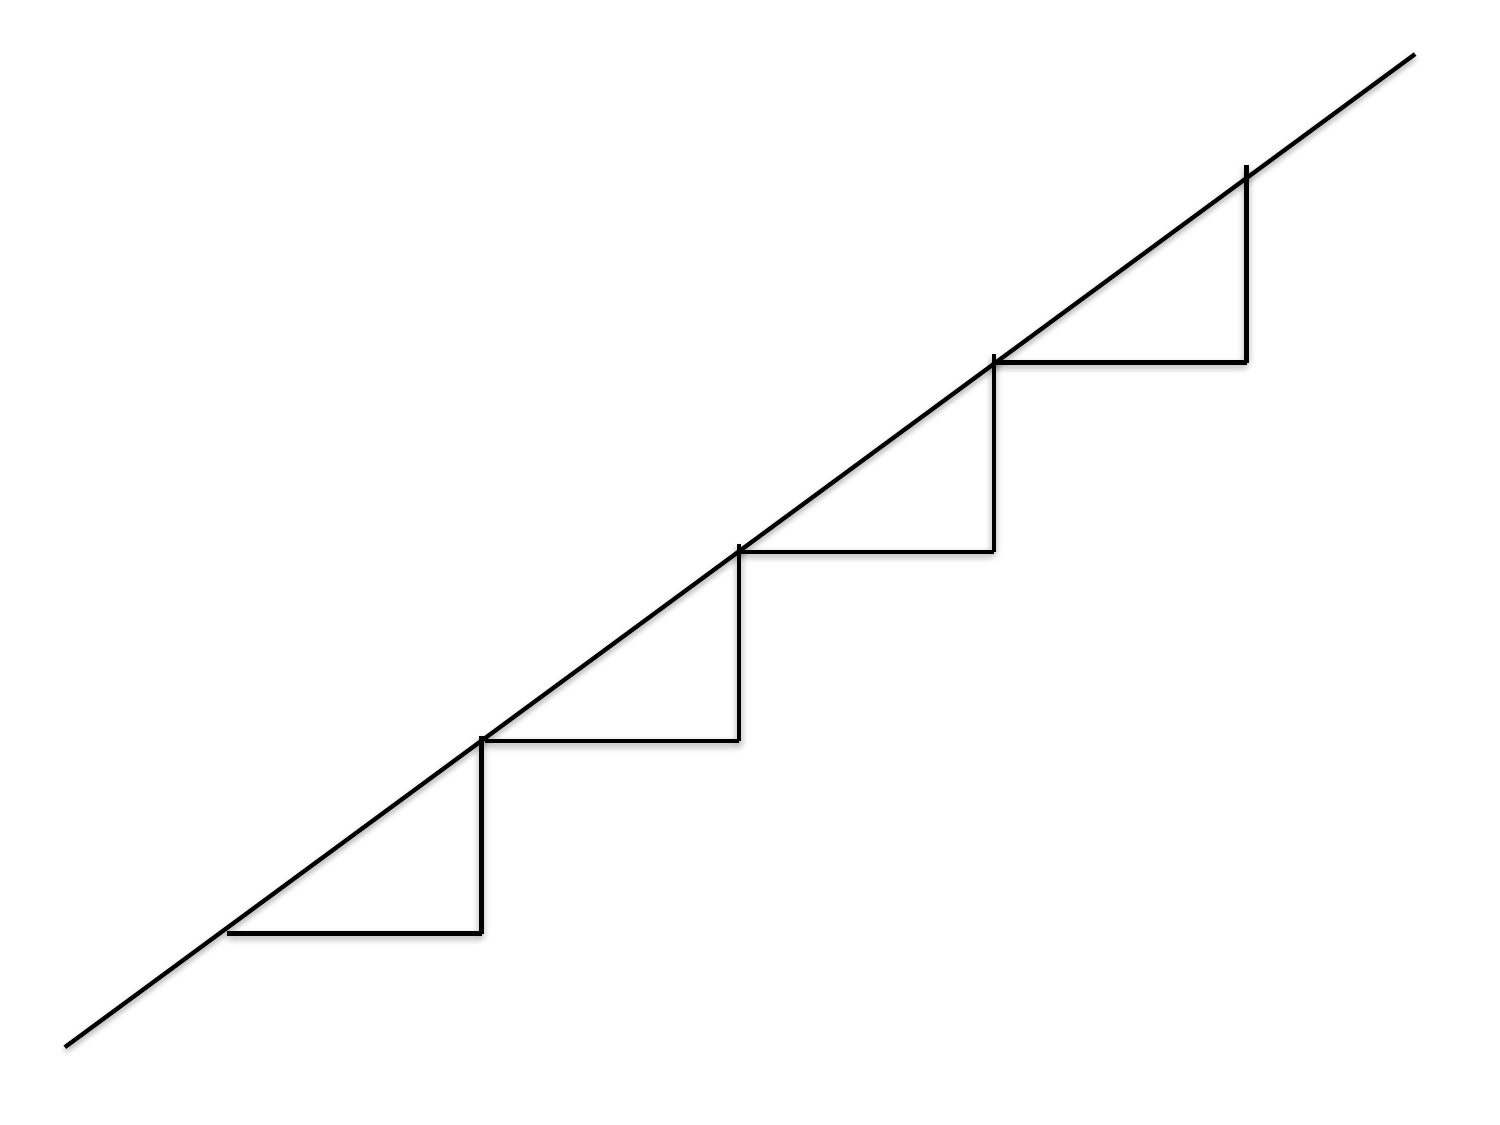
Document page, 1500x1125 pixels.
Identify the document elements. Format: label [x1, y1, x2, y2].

text_box [64, 53, 1416, 1048]
